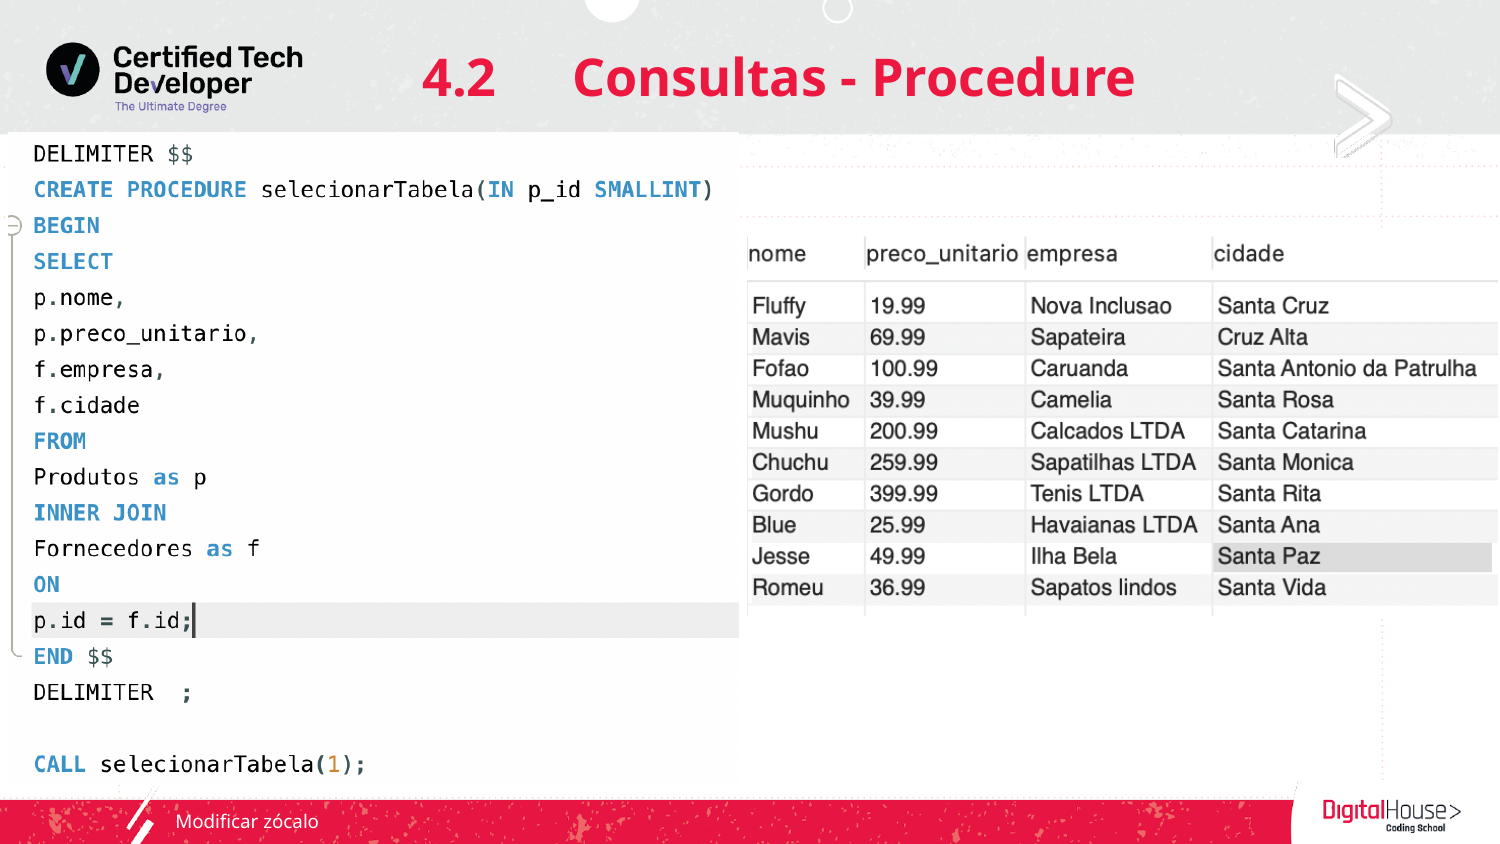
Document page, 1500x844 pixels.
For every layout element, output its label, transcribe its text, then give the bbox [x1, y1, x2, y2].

picture [0, 0, 1500, 844]
picture [747, 227, 1498, 616]
title 4.2 Consultas - Procedure [407, 19, 1158, 133]
